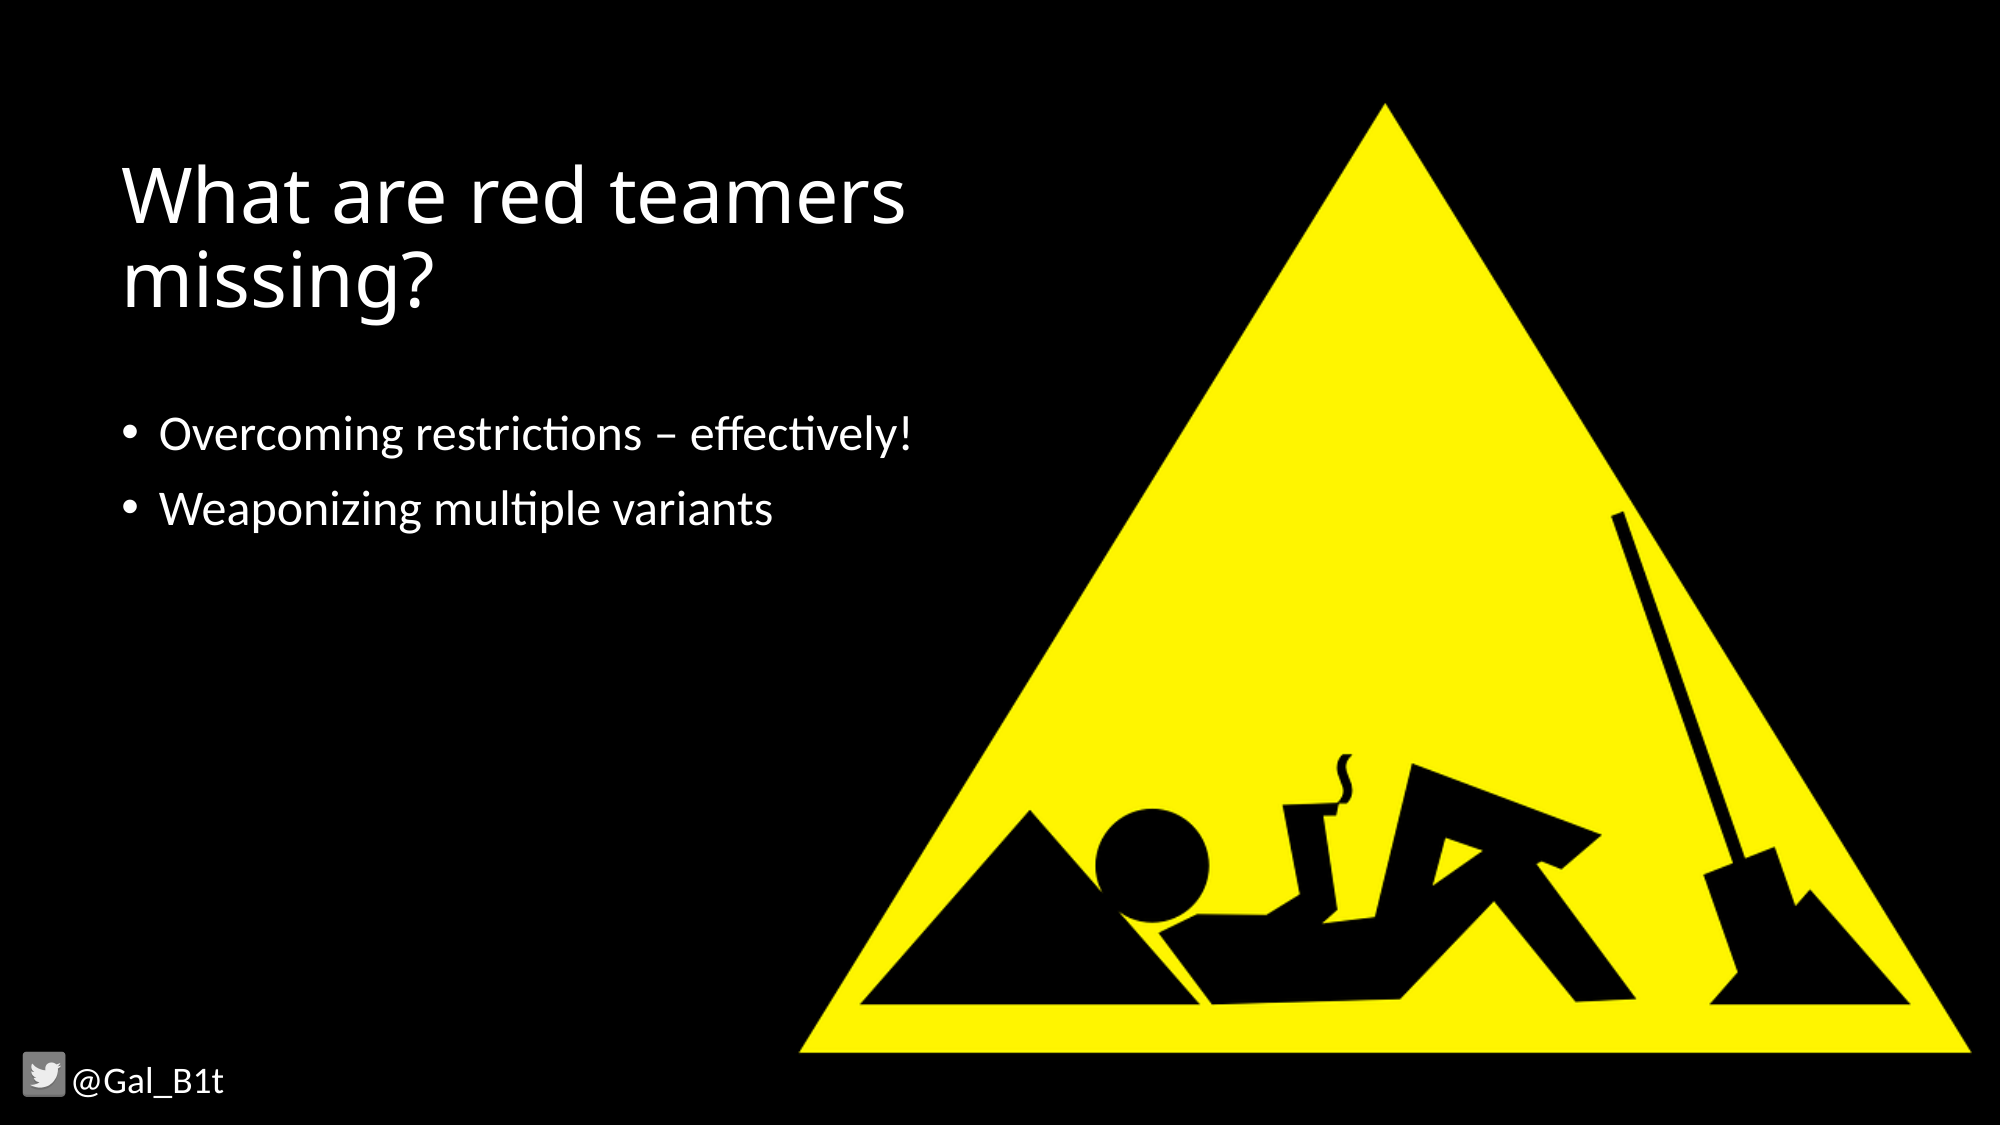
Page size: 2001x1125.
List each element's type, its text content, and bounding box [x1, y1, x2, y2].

picture [760, 0, 2000, 1125]
title What are red teamers missing? [106, 103, 760, 379]
picture [18, 1047, 70, 1099]
list Overcoming restrictions – effectively! Weaponizing multiple variants [106, 399, 760, 1021]
